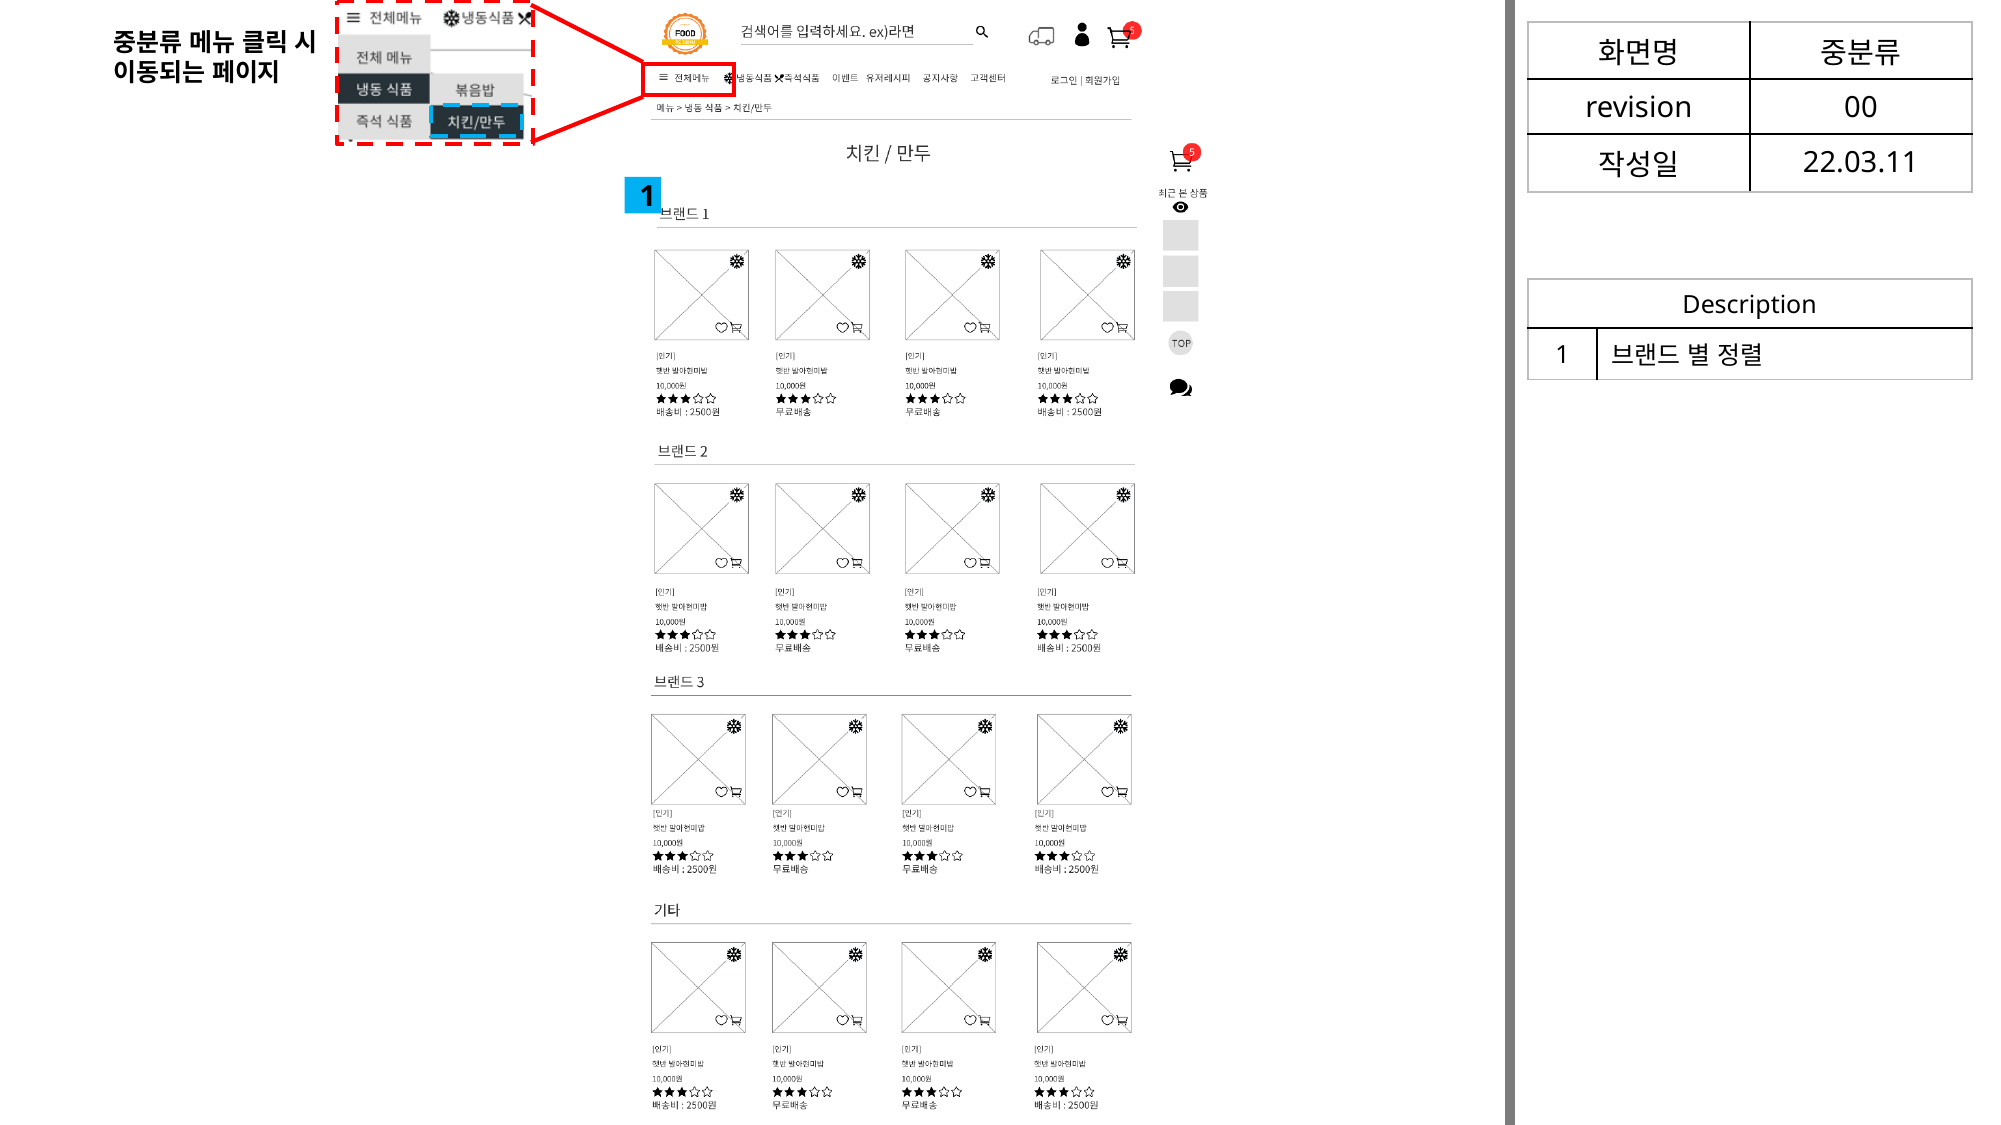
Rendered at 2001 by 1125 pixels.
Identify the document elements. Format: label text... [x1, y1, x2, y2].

table_cell 22.03.11 [1751, 135, 1971, 191]
table_cell 작성일 [1529, 135, 1749, 191]
table_cell 00 [1751, 80, 1971, 133]
table_header Description [1529, 280, 1971, 327]
picture [338, 0, 1248, 1125]
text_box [530, 96, 643, 143]
table_cell 브랜드 별 정렬 [1598, 329, 1971, 379]
table_cell revision [1529, 80, 1749, 133]
table_header 중분류 [1751, 23, 1971, 78]
text_box 중분류 메뉴 클릭 시 이동되는 페이지 [98, 19, 338, 94]
table_cell 1 [1529, 329, 1596, 379]
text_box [530, 4, 643, 62]
table_header 화면명 [1529, 23, 1749, 78]
